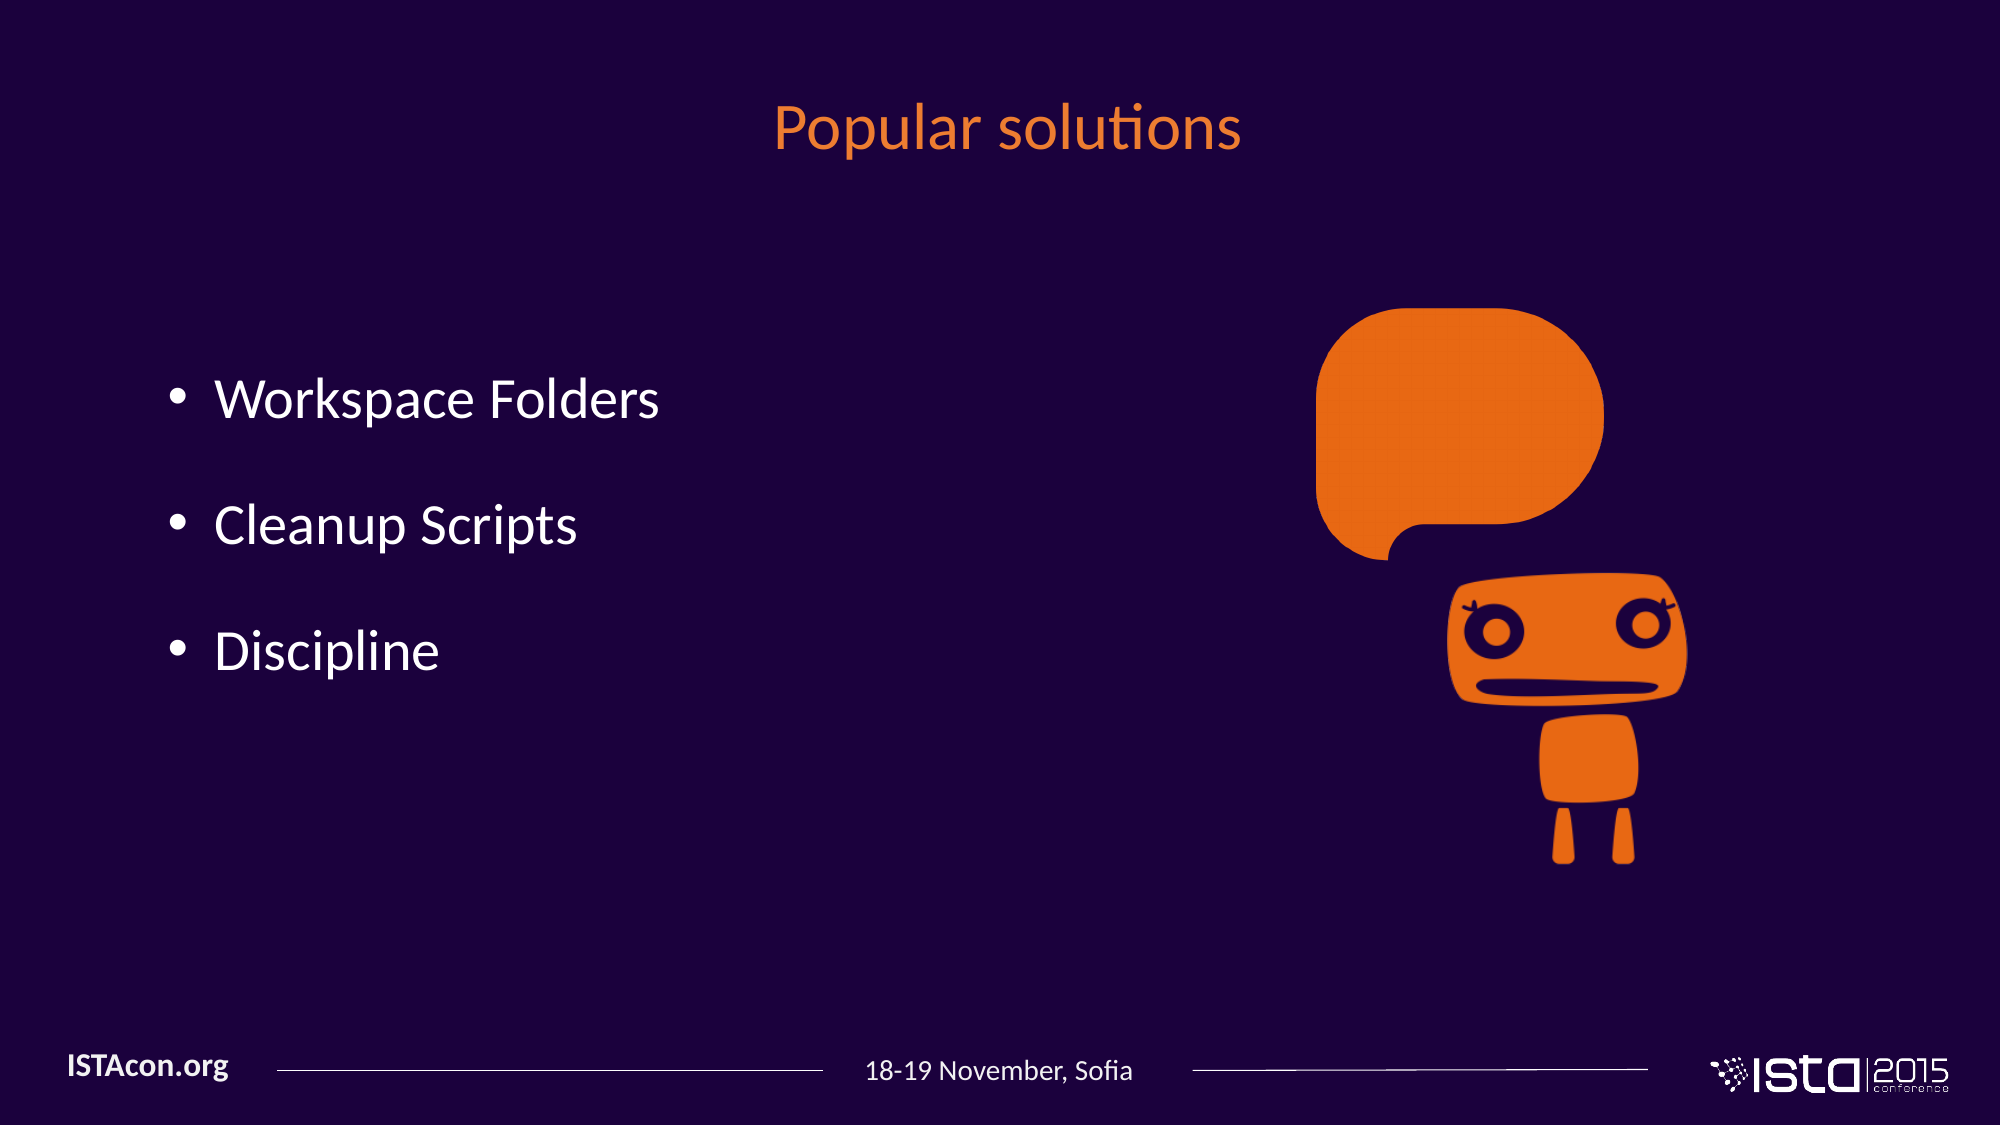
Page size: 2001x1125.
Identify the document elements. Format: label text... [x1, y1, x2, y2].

text_box Popular solutions [242, 75, 1774, 170]
picture [1291, 290, 1702, 900]
list Workspace Folders Cleanup Scripts Discipline [152, 318, 1863, 1014]
picture [1683, 1031, 1976, 1115]
text_box ISTAcon.org [51, 1040, 319, 1101]
text_box 18-19 November, Sofia [849, 1048, 1151, 1101]
